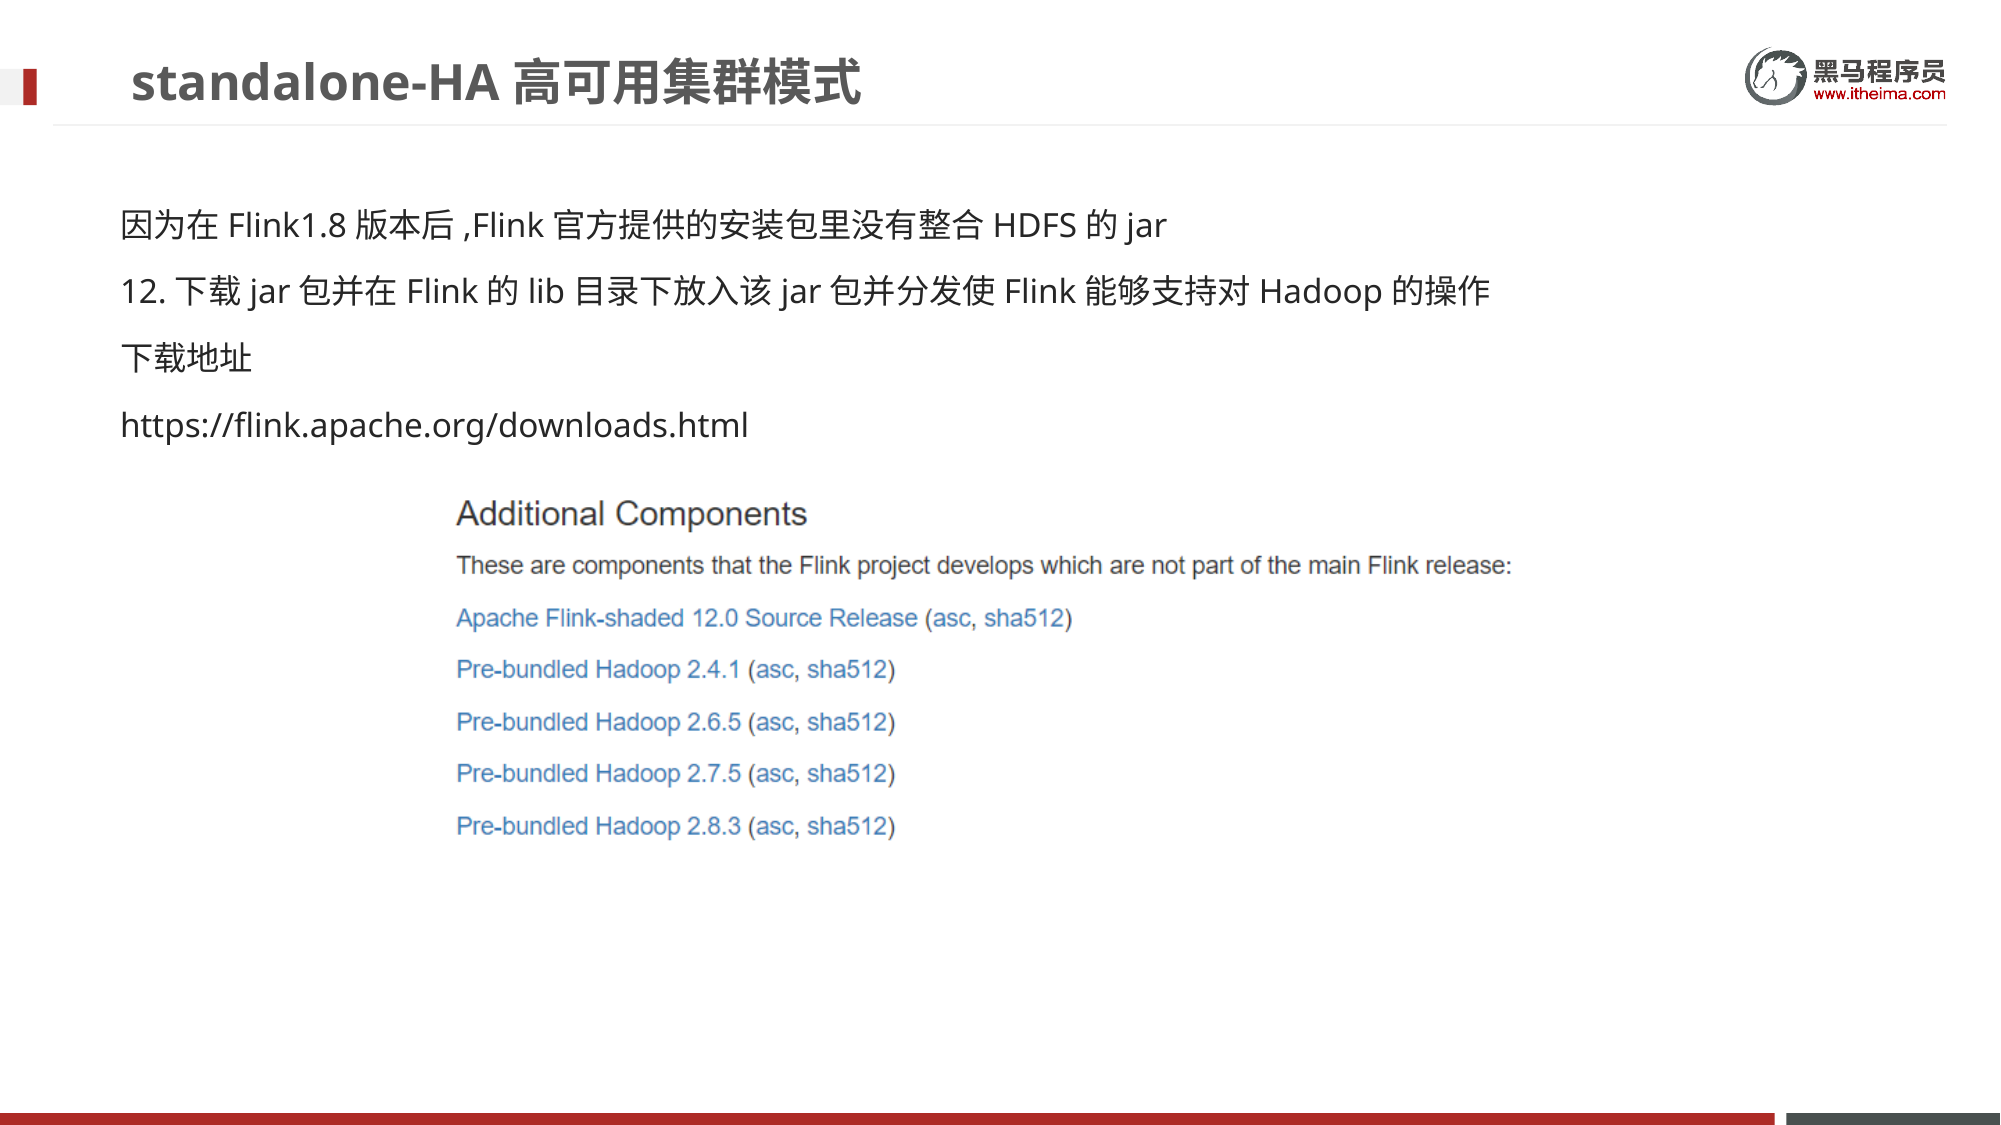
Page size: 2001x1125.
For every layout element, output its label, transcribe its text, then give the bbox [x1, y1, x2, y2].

picture [432, 469, 1534, 865]
title standalone-HA高可用集群模式 [116, 38, 1556, 124]
picture [1744, 46, 1946, 106]
list 因为在Flink1.8版本后,Flink官方提供的安装包里没有整合HDFS的jar 12.下载jar包并在Flink的lib目录下放入该jar包并分发使Flink能够支持对Hadoop的操作 下载地址 https://flink.apache.org/downloads.html [105, 176, 1861, 459]
